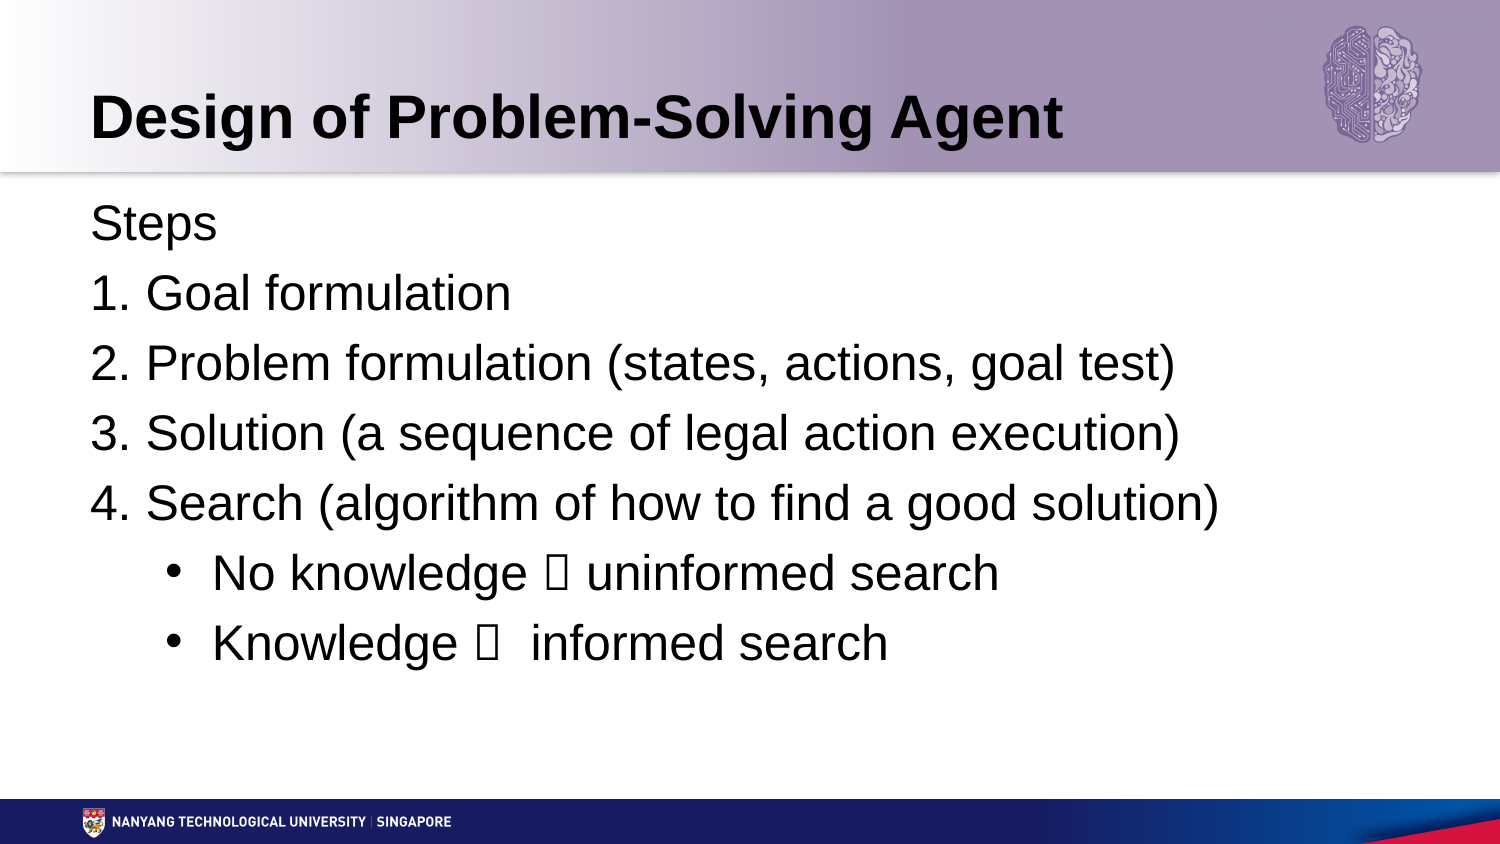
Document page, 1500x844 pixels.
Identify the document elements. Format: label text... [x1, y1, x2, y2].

title Design of Problem-Solving Agent [75, 69, 1425, 159]
list Steps 1. Goal formulation 2. Problem formulation (states, actions, goal test) 3. Solution (a sequence of legal action execution) 4. Search (algorithm of how to find a good solution) No knowledge  uninformed search Knowledge  informed search [75, 182, 1425, 660]
picture [0, 799, 1500, 844]
